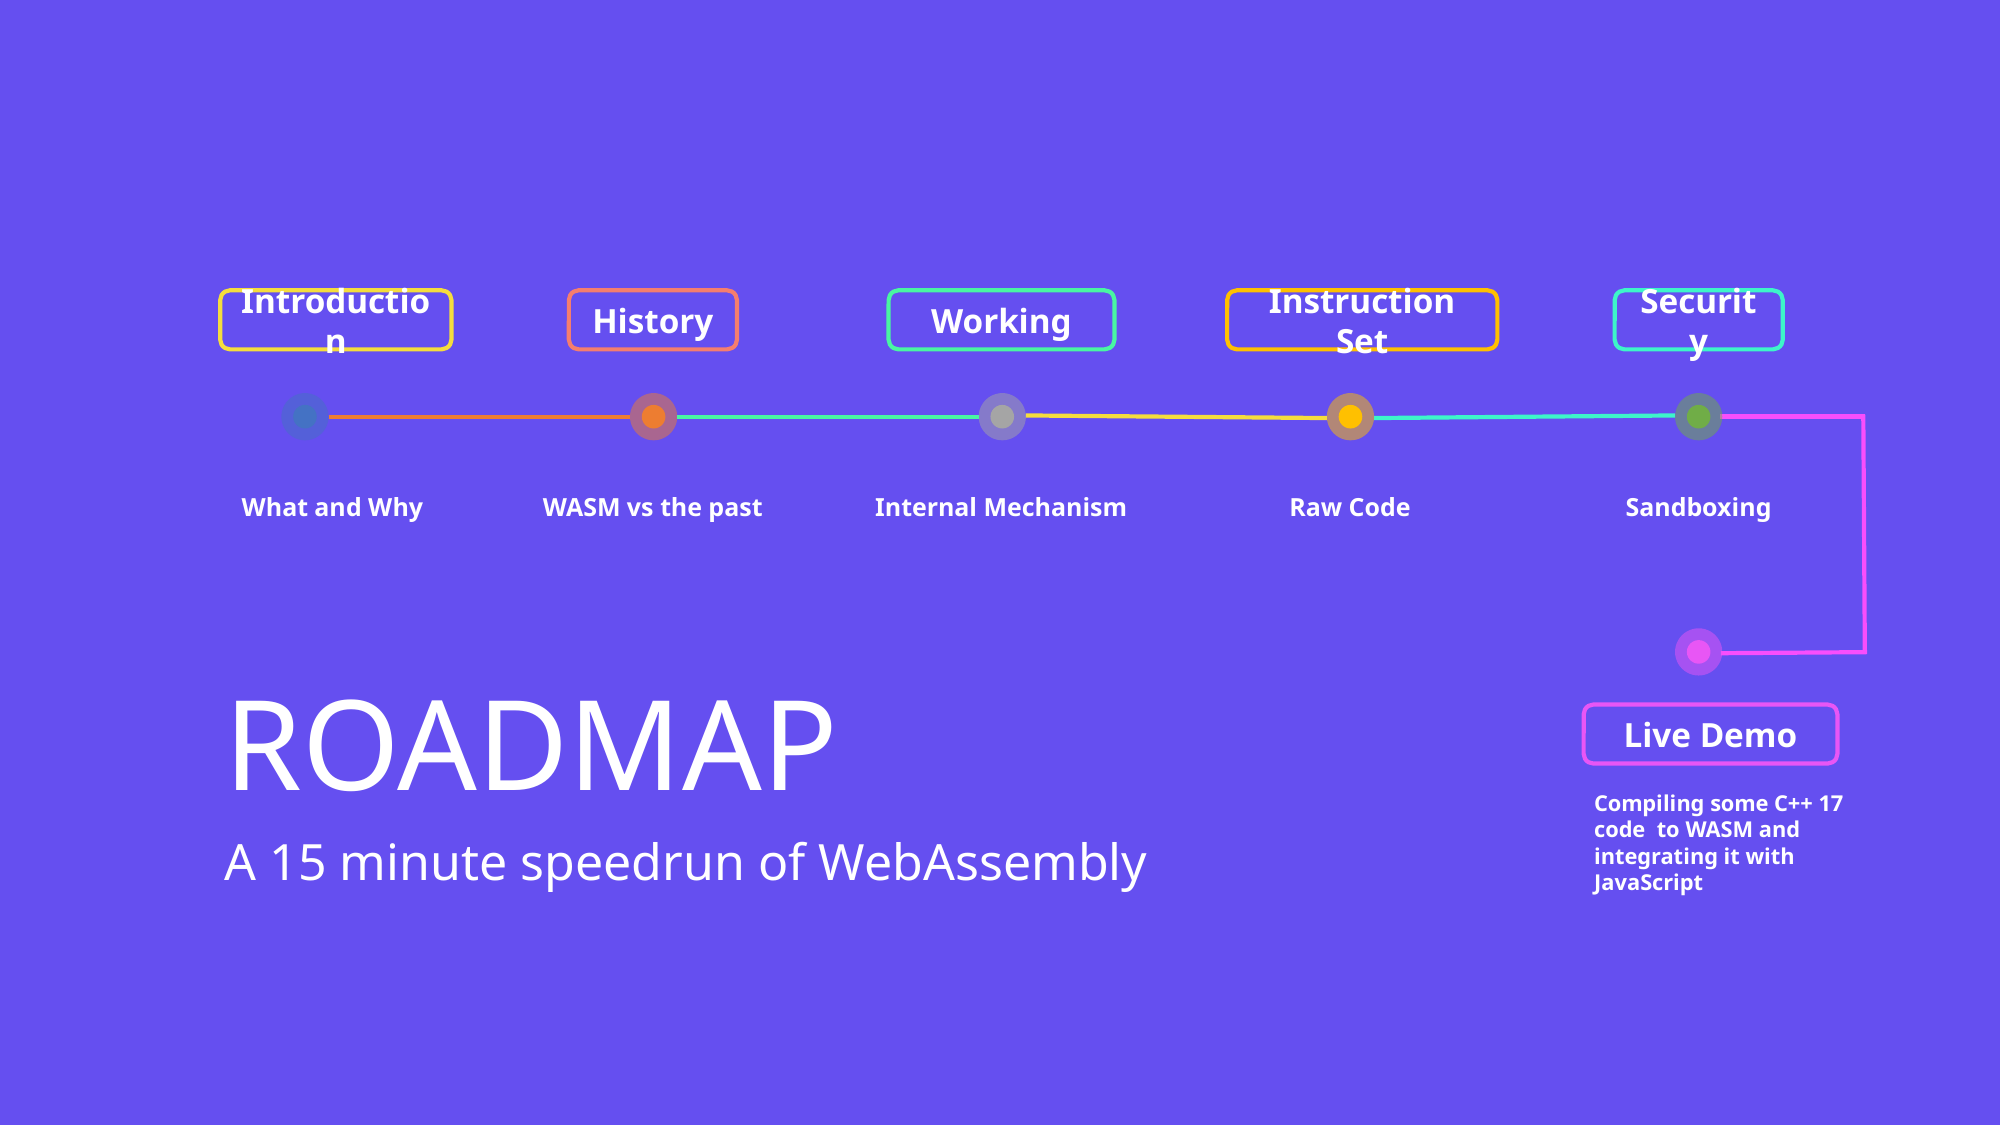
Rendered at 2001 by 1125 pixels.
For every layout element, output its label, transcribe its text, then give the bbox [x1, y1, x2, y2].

text_box Instruction Set [1227, 290, 1498, 350]
text_box Raw Code [1187, 484, 1513, 529]
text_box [281, 393, 329, 441]
text_box What and Why [198, 484, 467, 529]
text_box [1326, 393, 1375, 441]
text_box Security [1614, 290, 1783, 350]
text_box Live Demo [1583, 704, 1838, 764]
text_box WASM vs the past [490, 484, 816, 529]
text_box Introduction [220, 290, 452, 350]
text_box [1675, 393, 1723, 441]
text_box Internal Mechanism [839, 484, 1164, 529]
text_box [978, 393, 1026, 441]
text_box History [568, 290, 738, 350]
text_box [629, 393, 678, 441]
text_box Sandboxing [1536, 484, 1861, 529]
list A 15 minute speedrun of WebAssembly [209, 829, 1188, 925]
title ROADMAP [209, 672, 978, 826]
text_box Working [888, 290, 1115, 350]
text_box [1675, 628, 1723, 676]
text_box Compiling some C++ 17 code to WASM and integrating it with JavaScript [1579, 782, 1905, 903]
